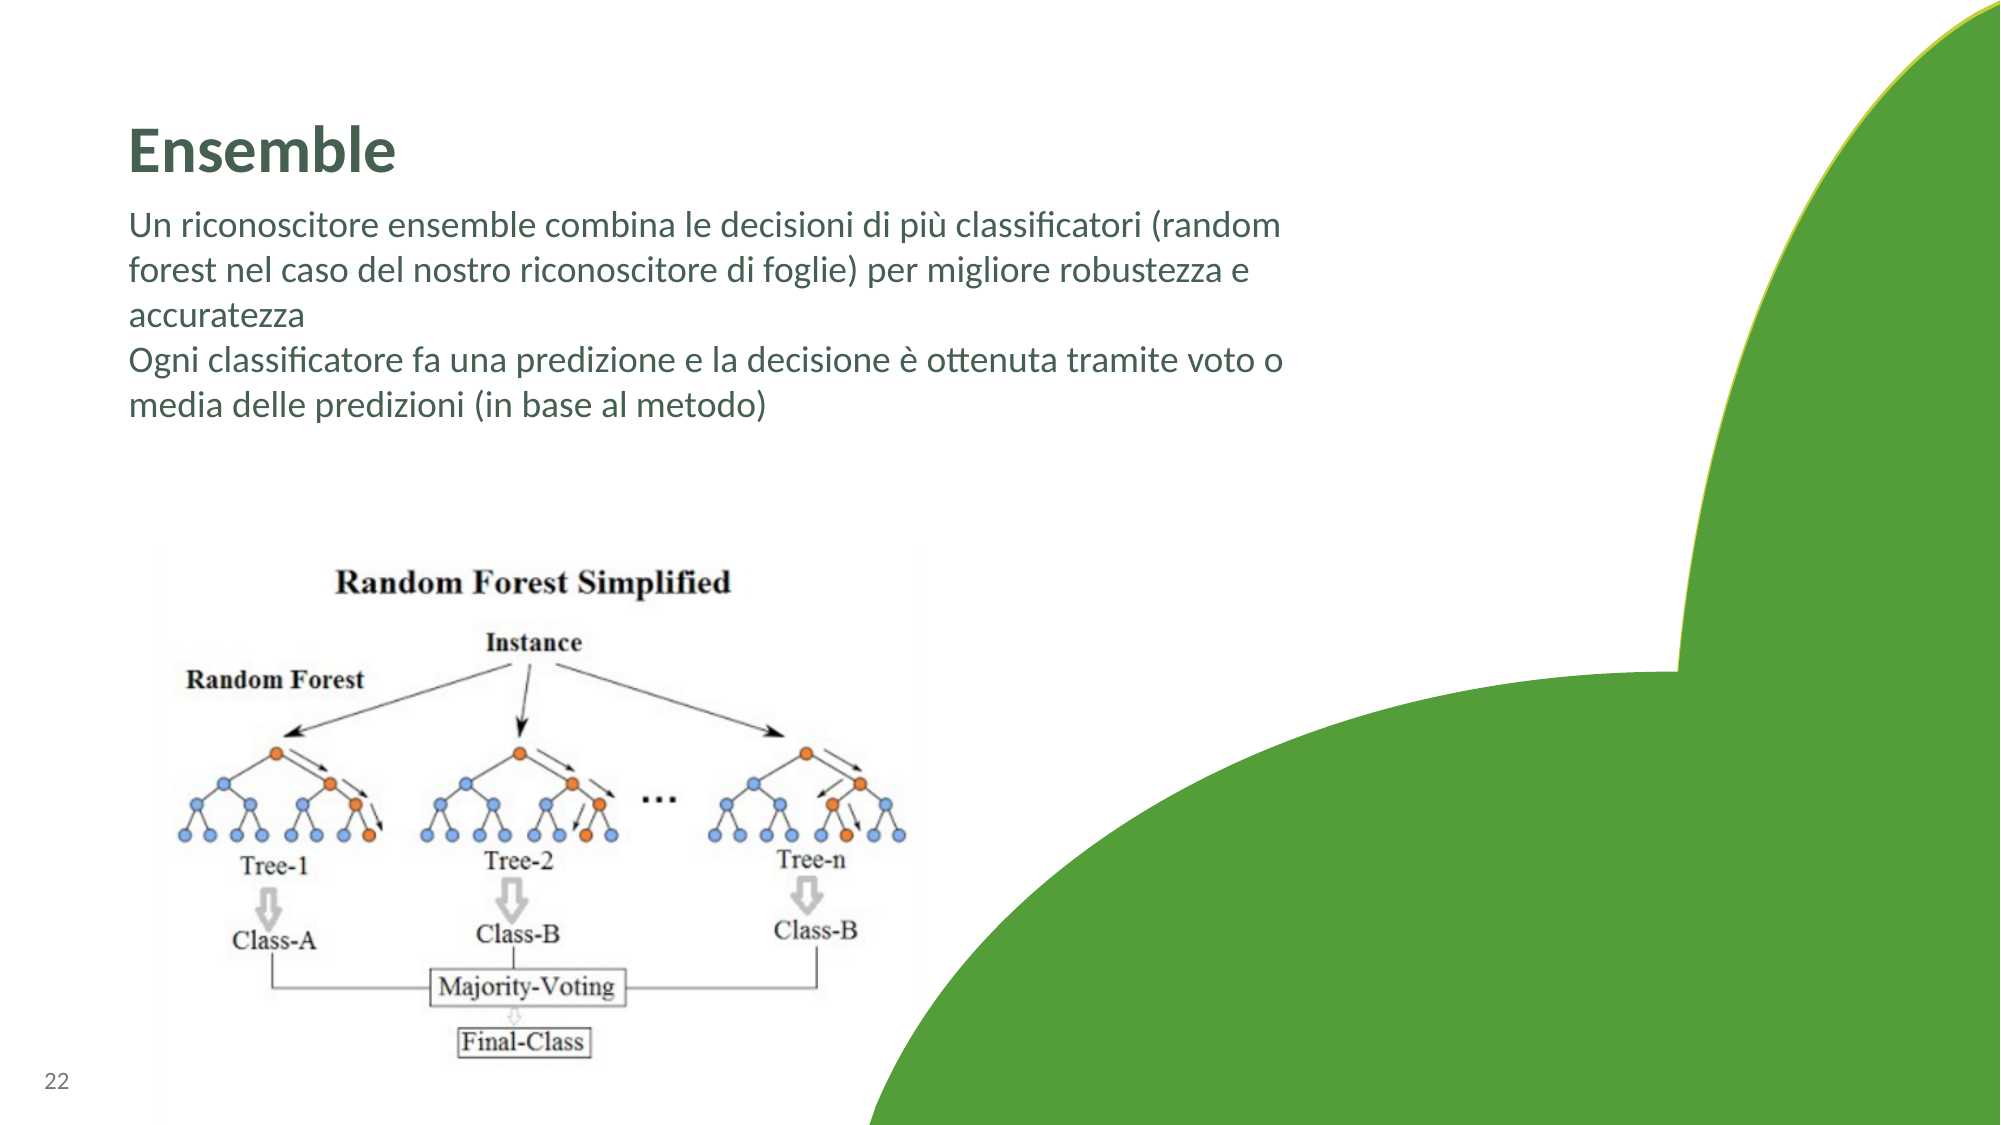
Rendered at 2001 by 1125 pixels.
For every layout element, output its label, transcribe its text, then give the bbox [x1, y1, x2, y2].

slide_number 22 [11, 1049, 103, 1110]
text_box [1881, 0, 2000, 91]
title Ensemble [114, 91, 1886, 210]
text_box Un riconoscitore ensemble combina le decisioni di più classificatori (random forest nel caso del nostro riconoscitore di foglie) per migliore robustezza e accuratezza Ogni classificatore fa una predizione e la decisione è ottenuta tramite voto o media delle predizioni (in base al metodo) [114, 193, 1354, 433]
text_box [926, 670, 2000, 1125]
text_box [1676, 2, 2000, 719]
picture [152, 545, 926, 1125]
